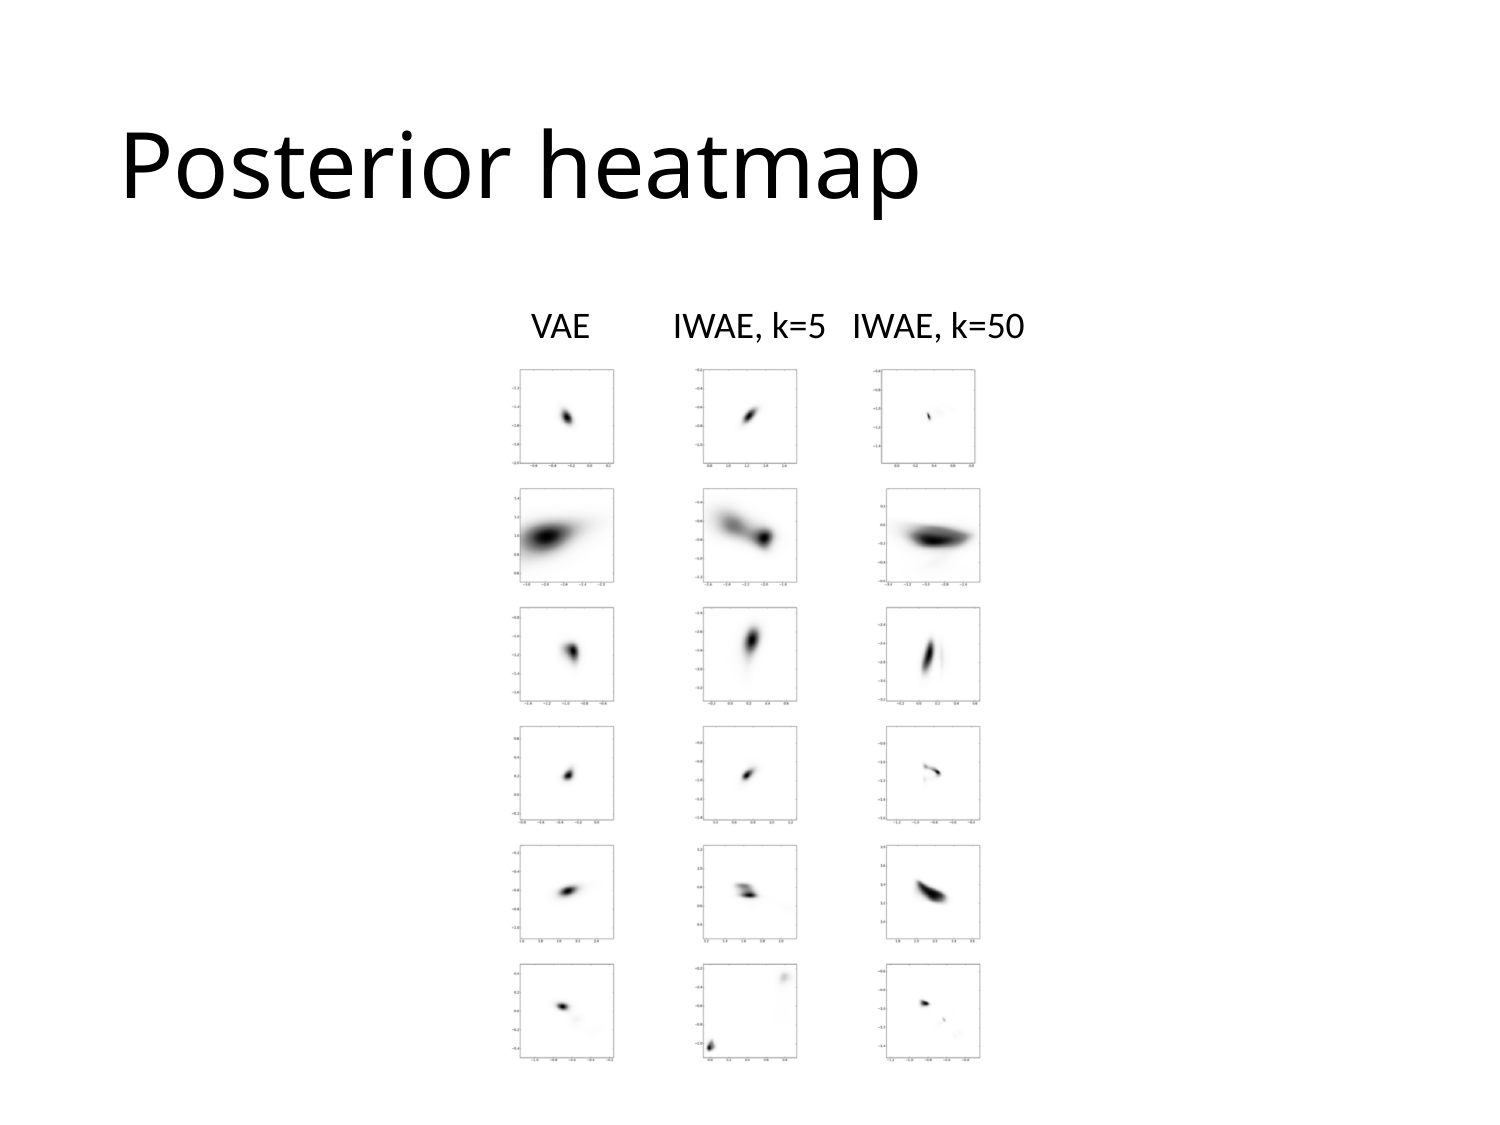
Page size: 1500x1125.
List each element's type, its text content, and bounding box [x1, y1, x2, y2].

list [504, 354, 996, 1068]
text_box IWAE, k=5 [658, 293, 837, 354]
text_box IWAE, k=50 [837, 293, 1040, 354]
text_box VAE [516, 293, 606, 354]
title Posterior heatmap [103, 59, 1397, 278]
